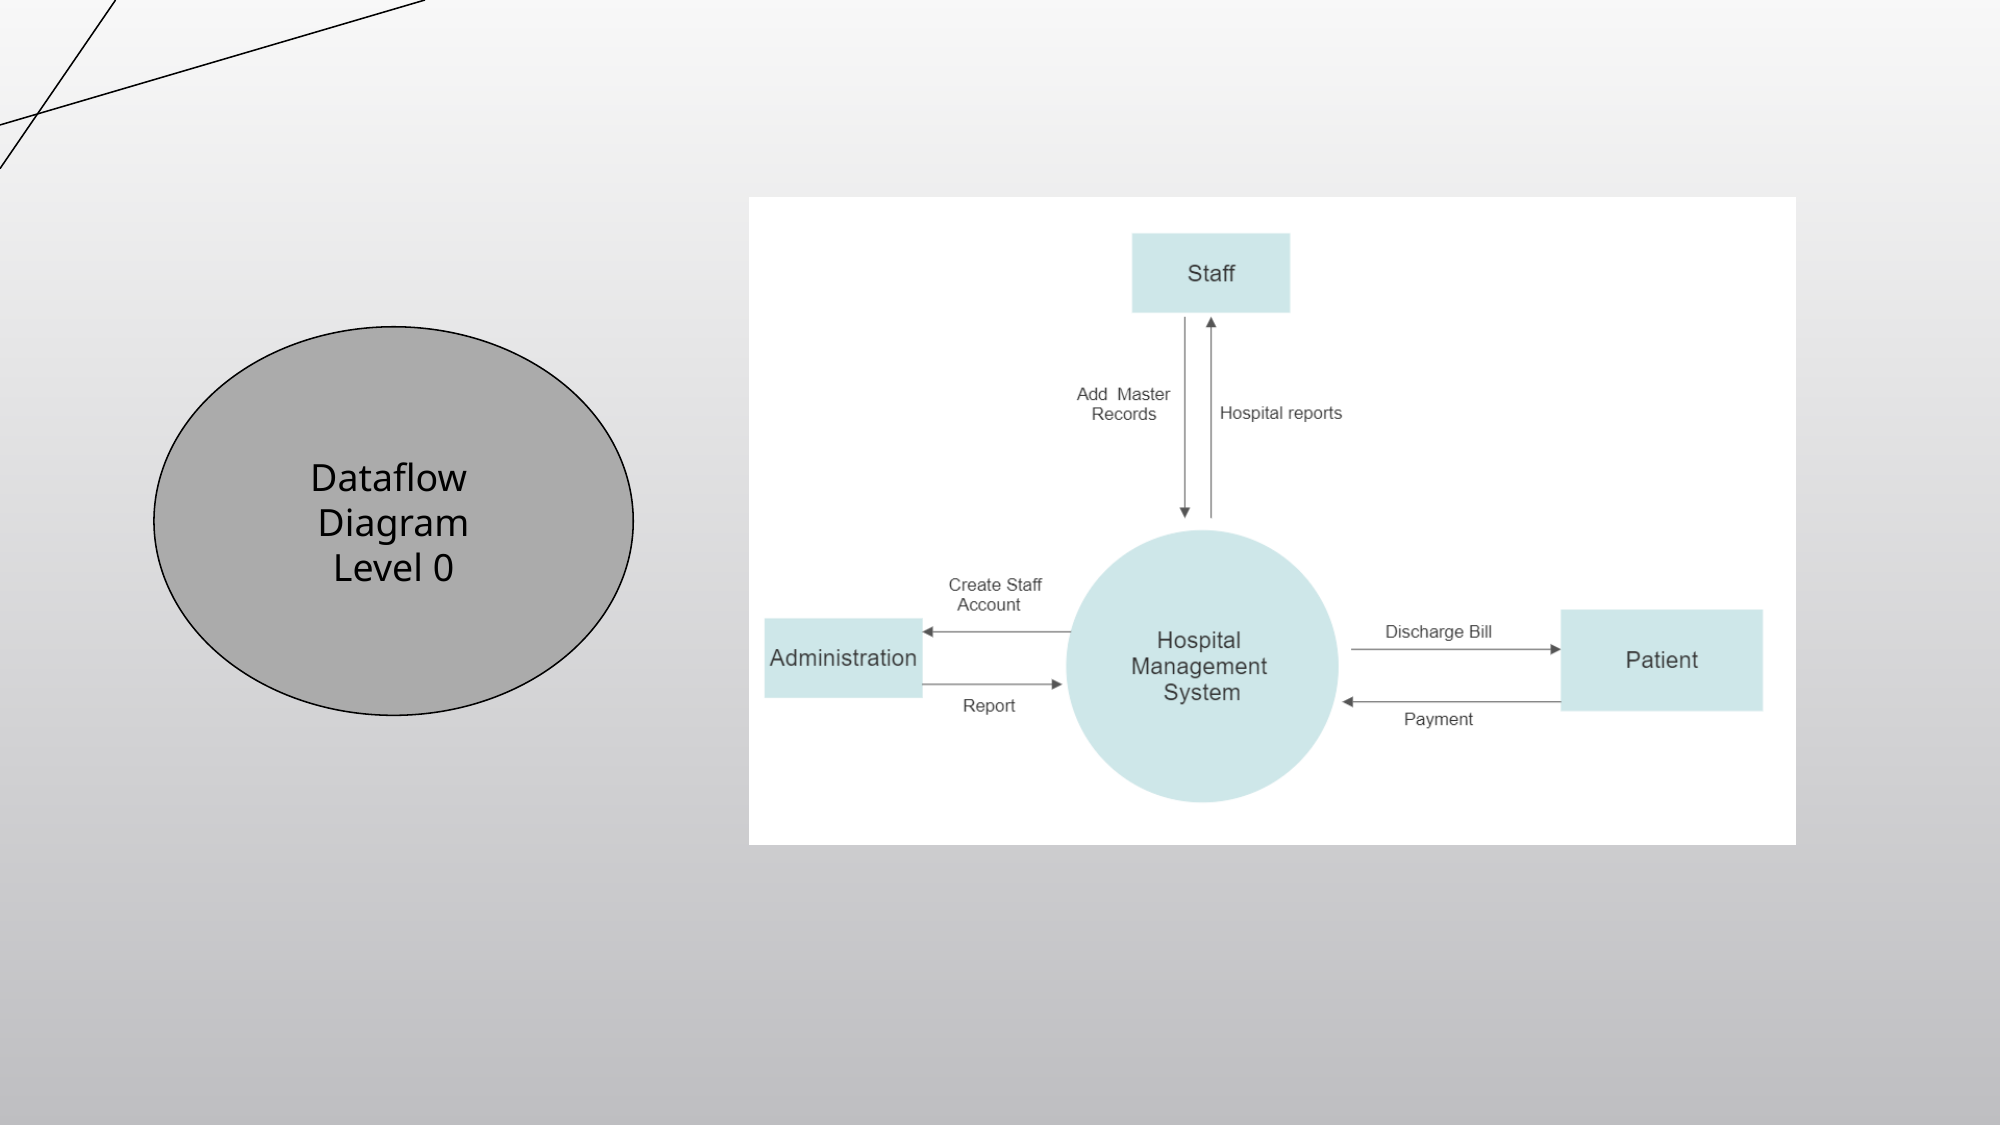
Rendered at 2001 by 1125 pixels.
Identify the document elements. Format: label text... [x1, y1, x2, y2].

picture [748, 196, 1797, 846]
text_box Dataflow Diagram Level 0 [153, 325, 635, 717]
